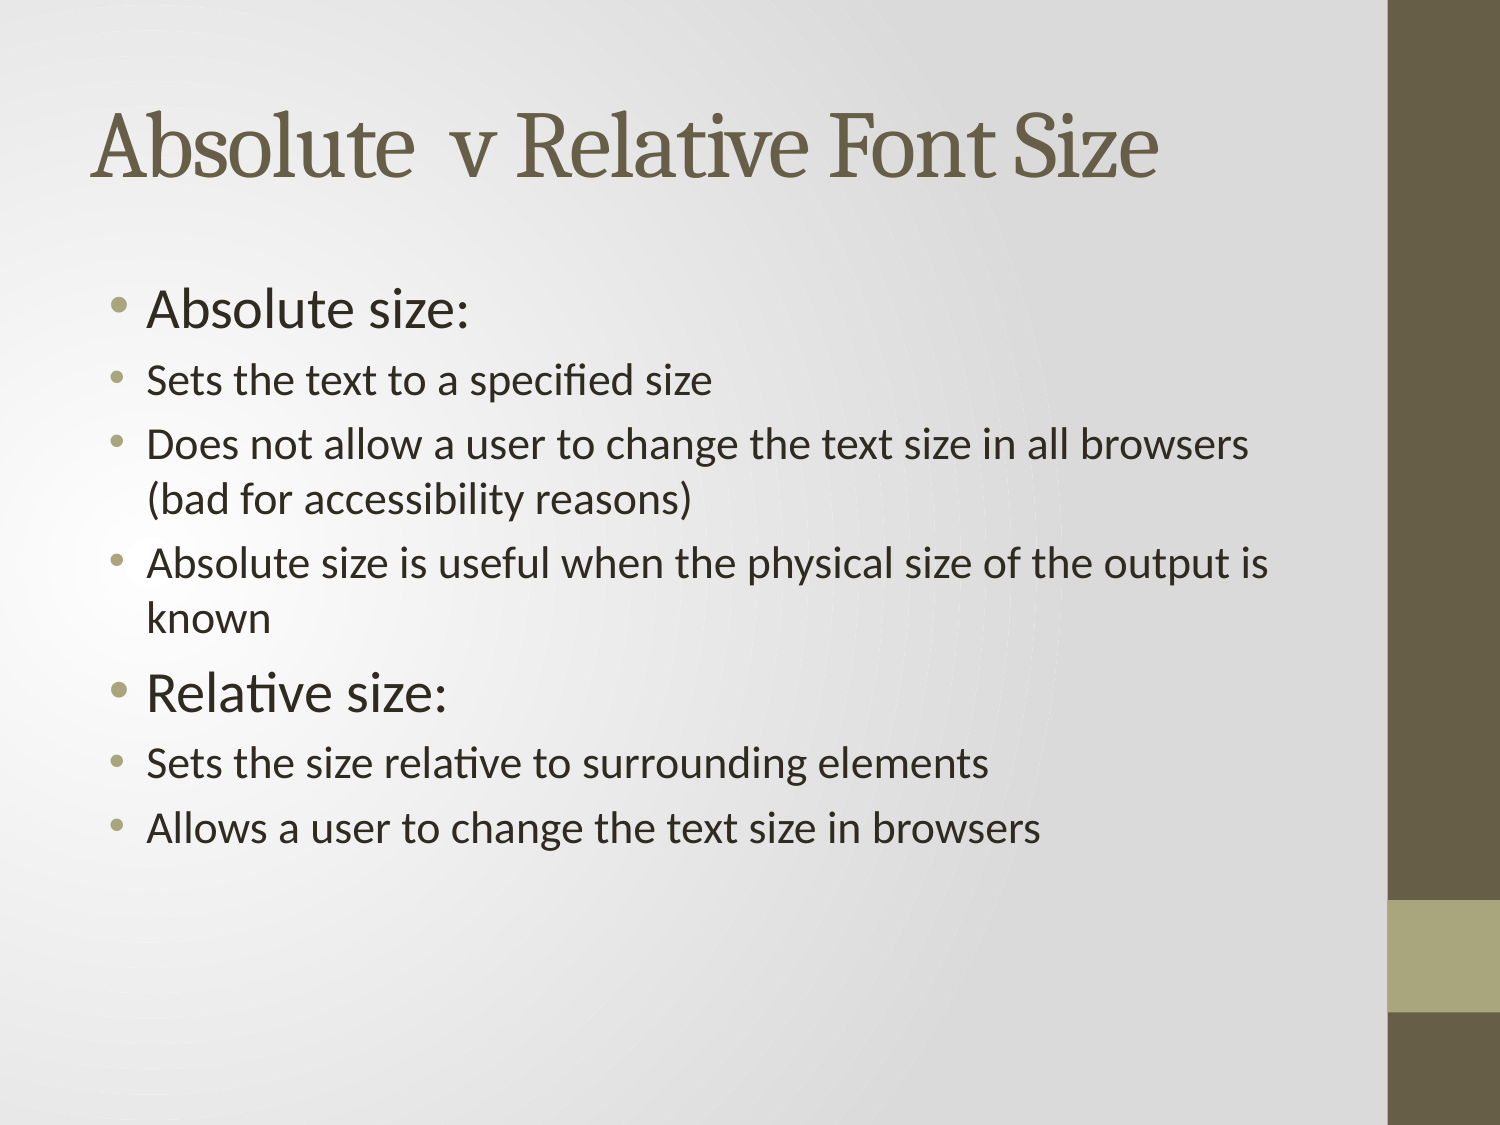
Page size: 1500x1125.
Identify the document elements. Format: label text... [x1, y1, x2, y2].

list Absolute size: Sets the text to a specified size Does not allow a user to change the text size in all browsers (bad for accessibility reasons) Absolute size is useful when the physical size of the output is known Relative size: Sets the size relative to surrounding elements Allows a user to change the text size in browsers [75, 262, 1325, 1050]
title Absolute v Relative Font Size [75, 45, 1325, 233]
